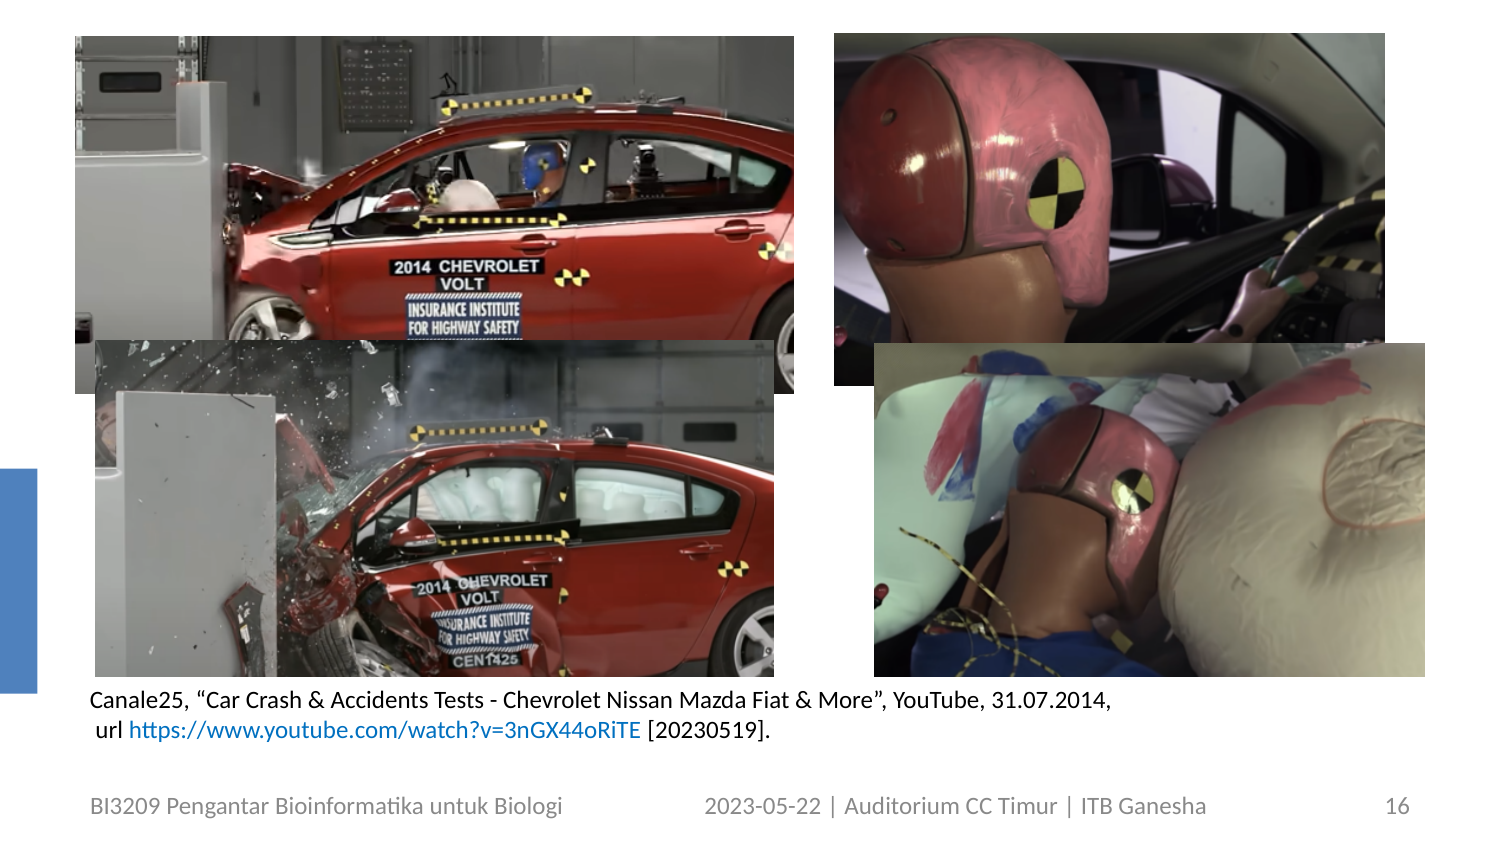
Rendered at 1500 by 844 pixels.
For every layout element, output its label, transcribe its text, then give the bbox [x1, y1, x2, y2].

slide_number BI3209 Pengantar Bioinformatika untuk Biologi [75, 782, 602, 827]
footer 2023-05-22 | Auditorium CC Timur | ITB Ganesha [675, 782, 1238, 827]
slide_number 16 [1299, 782, 1425, 827]
picture [834, 33, 1426, 677]
picture [74, 36, 795, 677]
text_box Canale25, “Car Crash & Accidents Tests - Chevrolet Nissan Mazda Fiat & More”, YouTube, 31.07.2014, url https://www.youtube.com/watch?v=3nGX44oRiTE [20230519]. [74, 676, 1425, 751]
